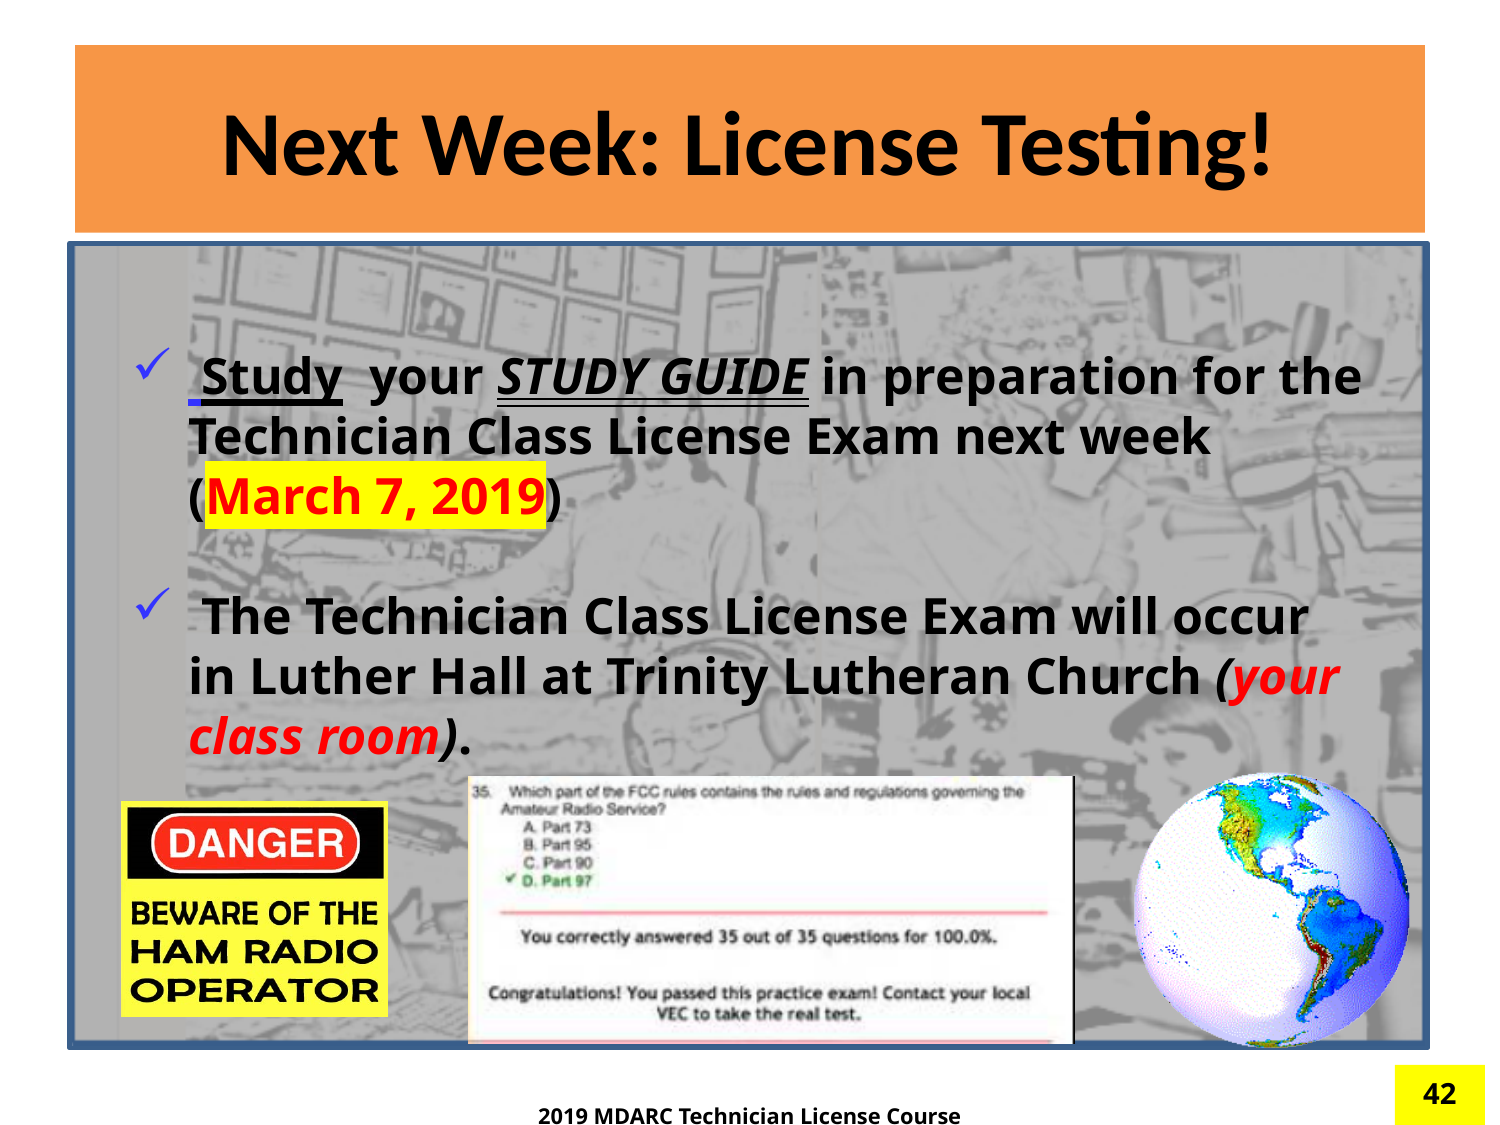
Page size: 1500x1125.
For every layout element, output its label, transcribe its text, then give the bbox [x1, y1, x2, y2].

text_box 2019 MDARC Technician License Course [442, 1094, 1058, 1125]
text_box 42 [1394, 1064, 1485, 1125]
title Next Week: License Testing! [75, 45, 1425, 233]
picture [71, 245, 1469, 1059]
